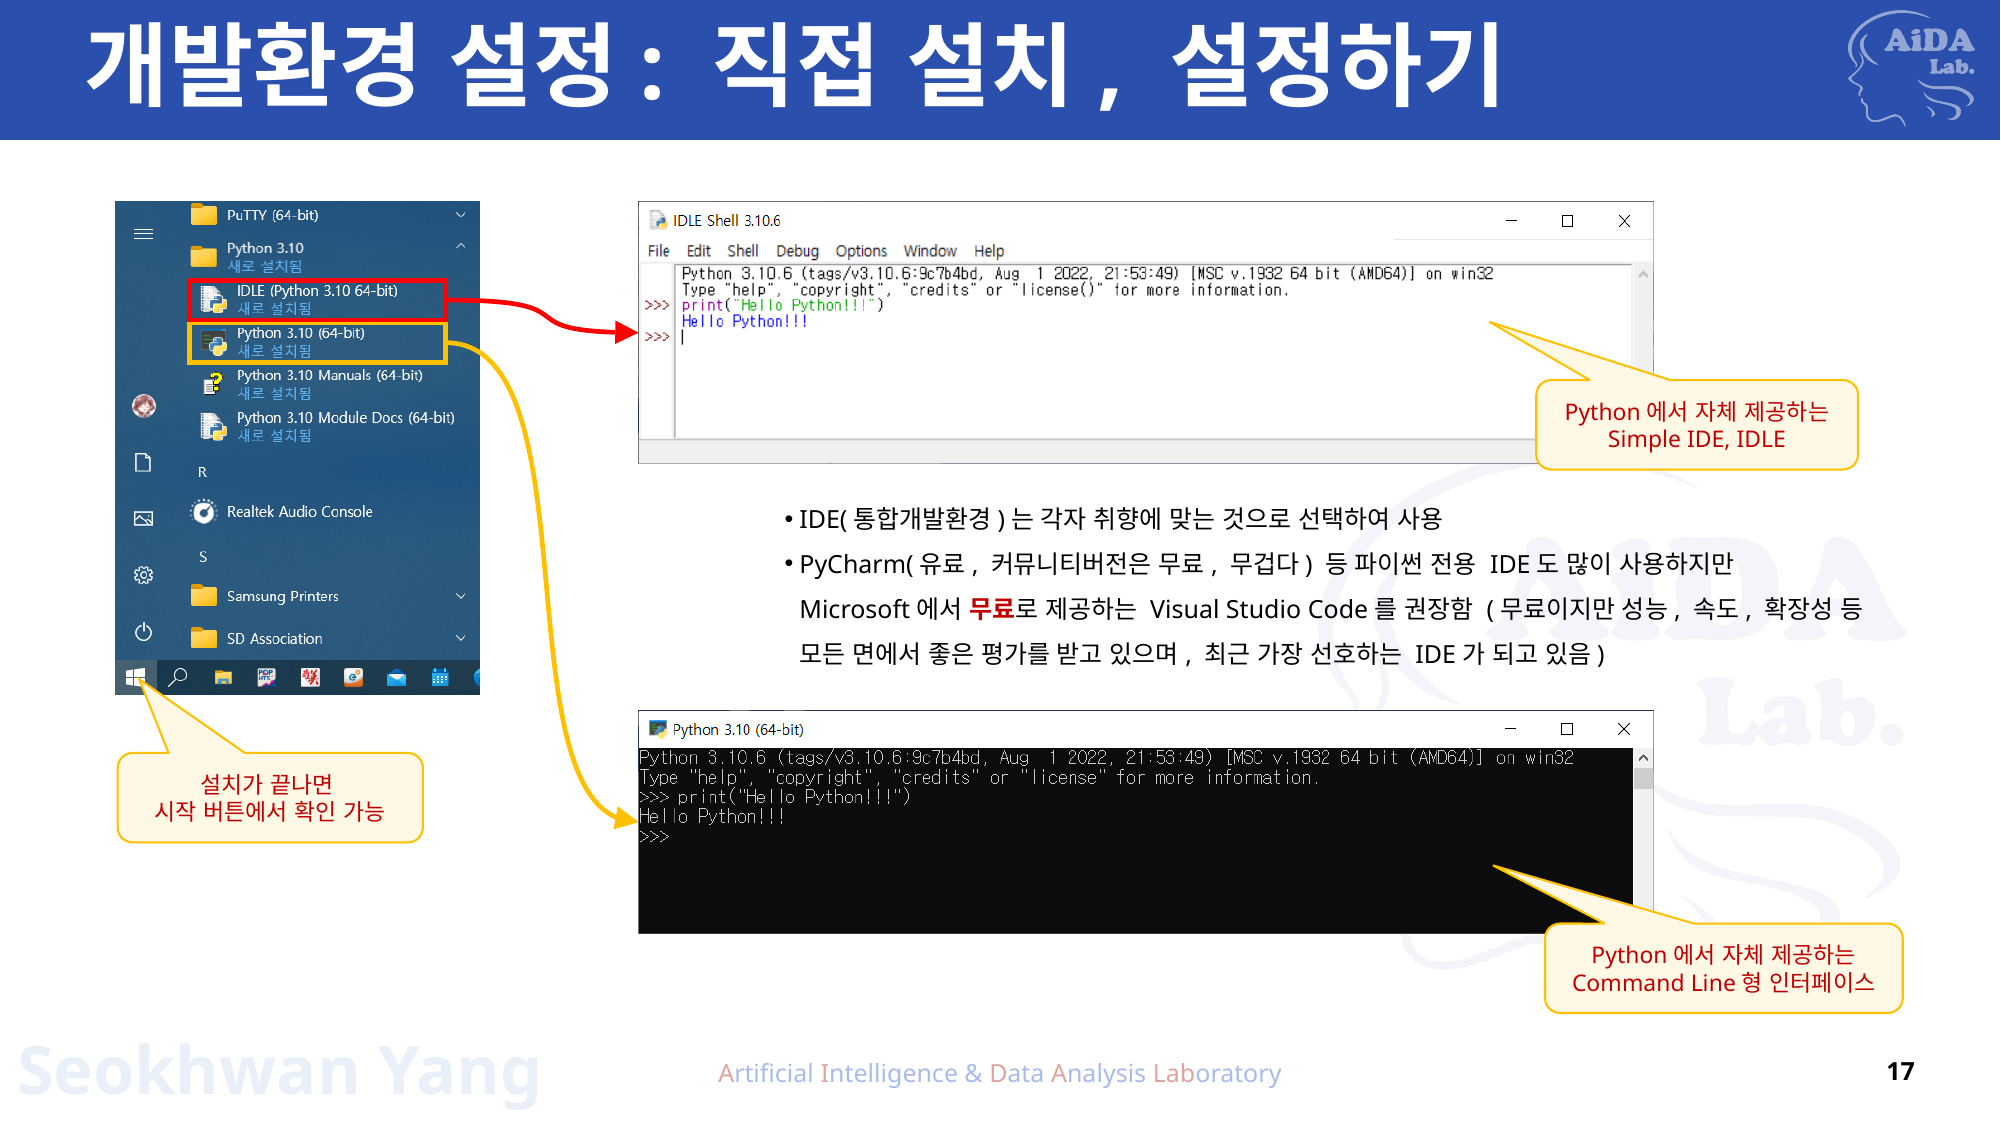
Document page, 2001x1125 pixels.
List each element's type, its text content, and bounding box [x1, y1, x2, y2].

picture [115, 201, 480, 695]
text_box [445, 342, 639, 823]
text_box Python에서 자체 제공하는 Command Line형 인터페이스 [1543, 910, 1904, 1015]
title 개발환경 설정: 직접 설치, 설정하기 [69, 7, 1823, 133]
picture [638, 201, 1654, 464]
text_box 설치가 끝나면 시작 버튼에서 확인 가능 [116, 695, 424, 844]
slide_number 17 [1412, 1042, 1930, 1103]
picture [638, 710, 1654, 934]
text_box IDE(통합개발환경)는 각자 취향에 맞는 것으로 선택하여 사용 PyCharm(유료, 커뮤니티버전은 무료, 무겁다) 등 파이썬 전용 IDE도 많이 사용하지만 Microsoft에서 무료로 제공하는 Visual Studio Code를 권장함 (무료이지만 성능, 속도, 확장성 등 모든 면에서 좋은 평가를 받고 있으며, 최근 가장 선호하는 IDE가 되고 있음) [769, 496, 1894, 676]
footer Artificial Intelligence & Data Analysis Laboratory [662, 1042, 1338, 1103]
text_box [445, 300, 639, 333]
text_box Python에서 자체 제공하는 Simple IDE, IDLE [1538, 373, 1860, 471]
picture [1842, 7, 1980, 133]
